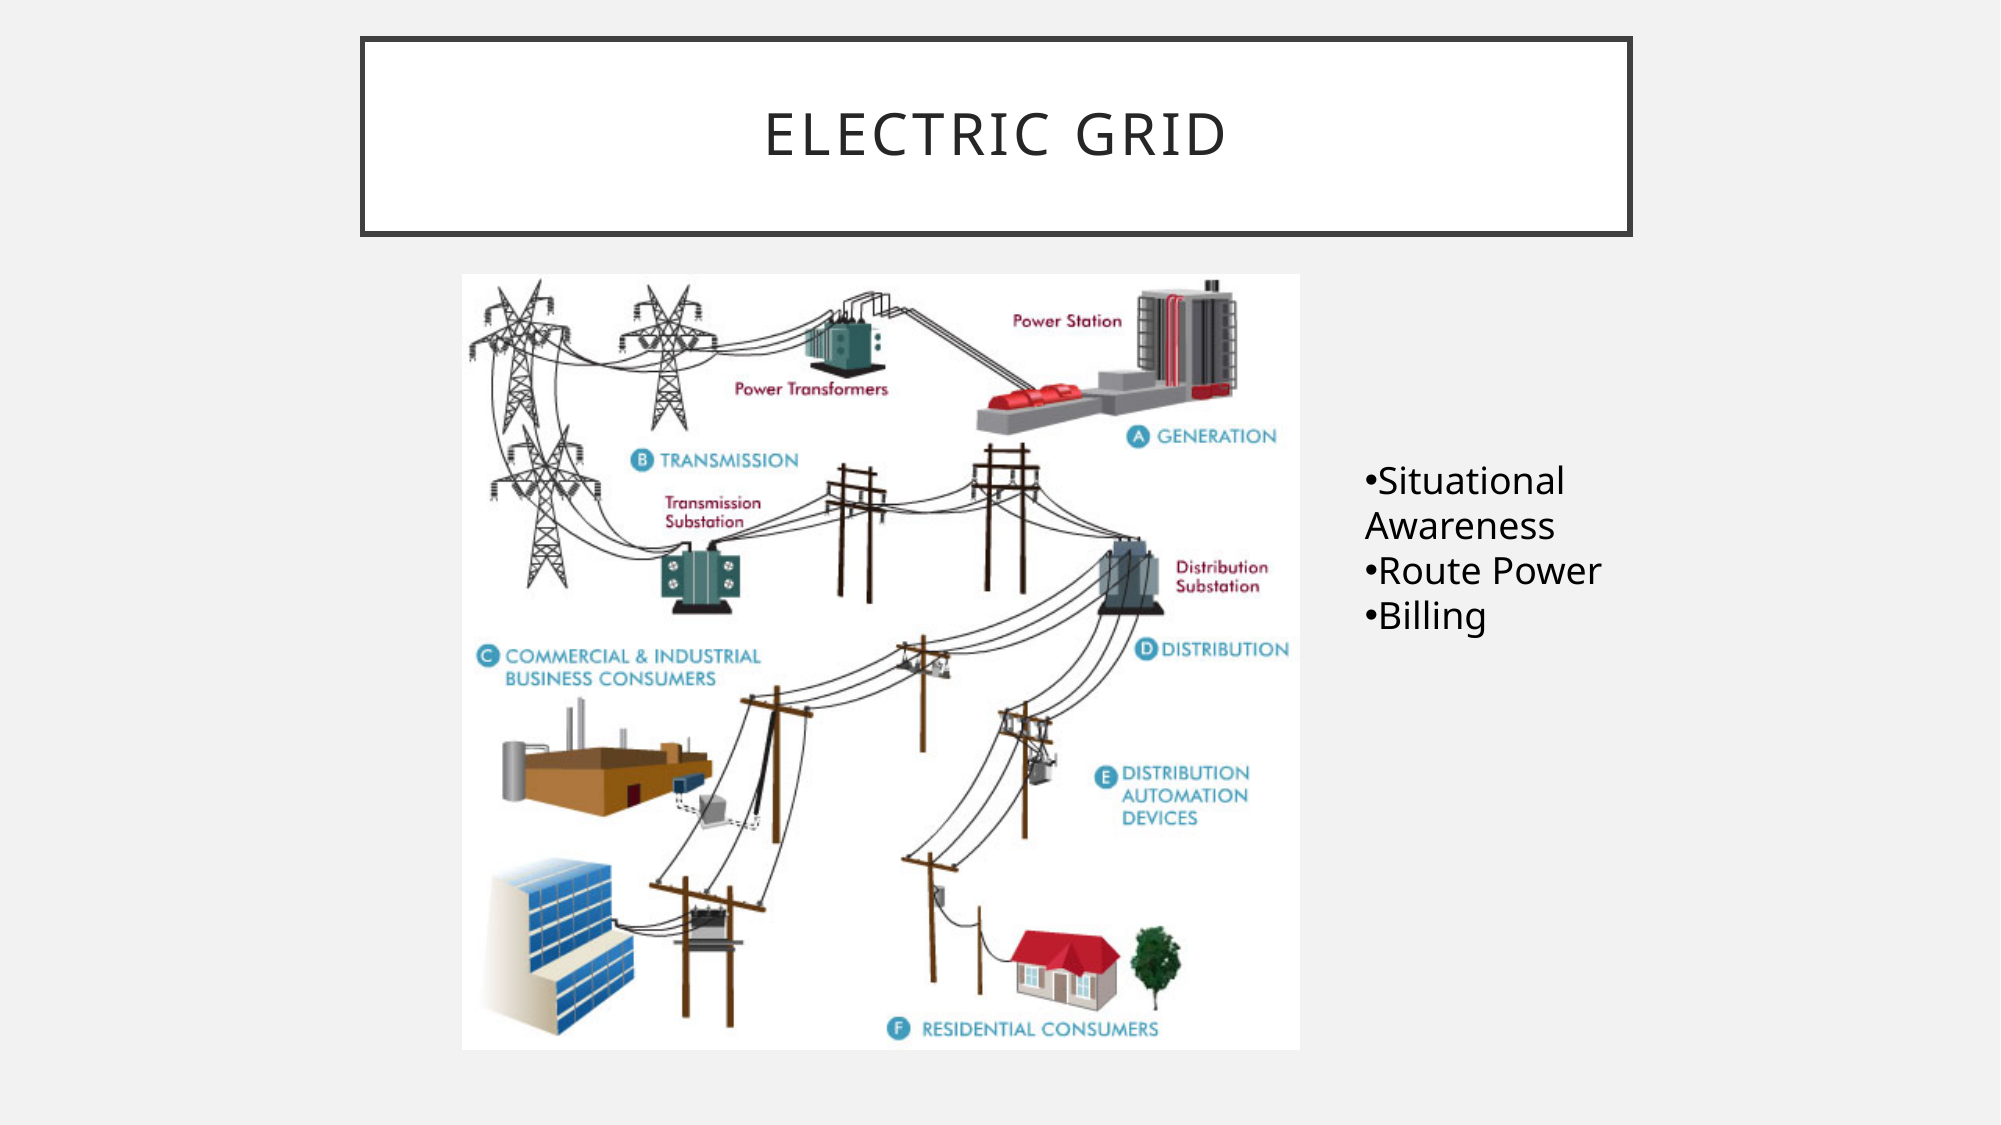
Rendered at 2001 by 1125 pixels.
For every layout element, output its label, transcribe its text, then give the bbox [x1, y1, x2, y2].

title Electric Grid [360, 36, 1633, 237]
text_box Situational Awareness Route Power Billing [1350, 449, 1700, 645]
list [462, 274, 1300, 1050]
